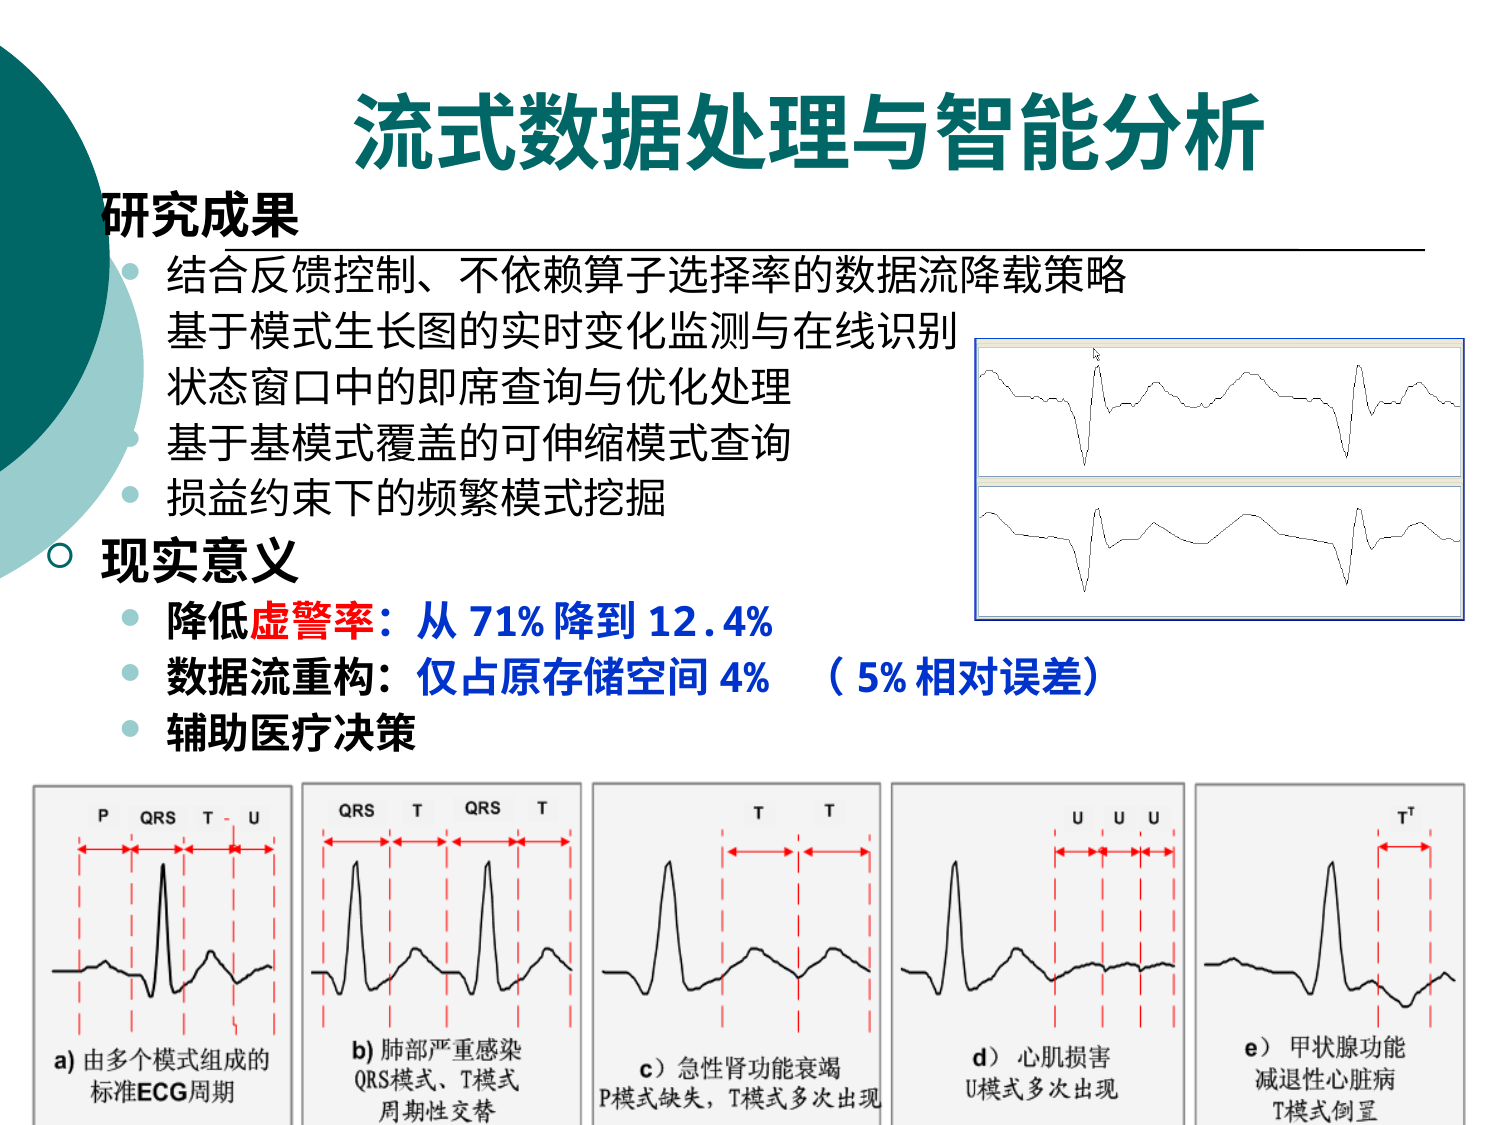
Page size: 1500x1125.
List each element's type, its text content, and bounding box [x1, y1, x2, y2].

picture [974, 337, 1465, 621]
title 流式数据处理与智能分析 [336, 0, 1395, 179]
list 研究成果 结合反馈控制、不依赖算子选择率的数据流降载策略 基于模式生长图的实时变化监测与在线识别 状态窗口中的即席查询与优化处理 基于基模式覆盖的可伸缩模式查询 损益约束下的频繁模式挖掘 现实意义 降低虚警率：从71%降到12.4% 数据流重构：仅占原存储空间4% （5%相对误差） 辅助医疗决策 [29, 179, 1480, 1012]
picture [27, 776, 1467, 1125]
